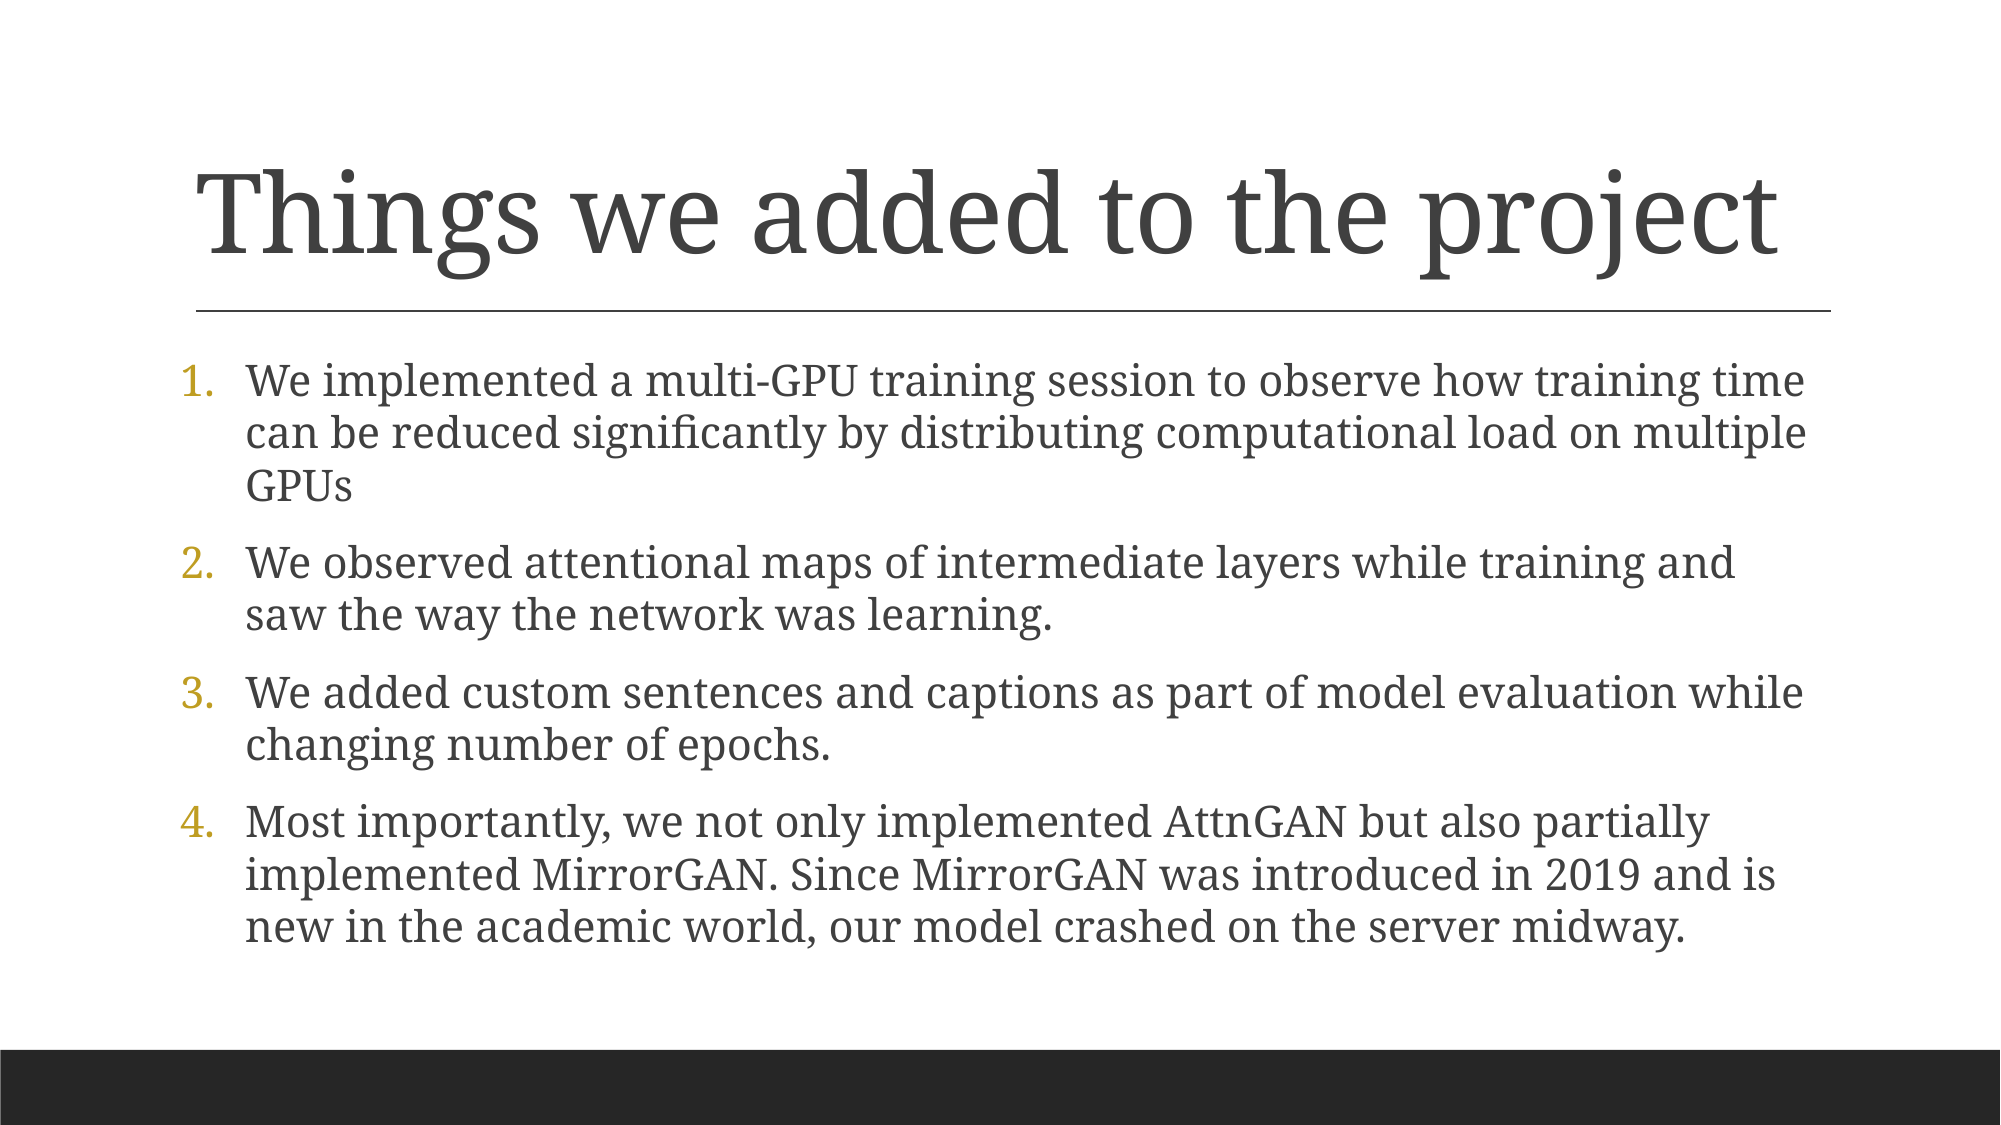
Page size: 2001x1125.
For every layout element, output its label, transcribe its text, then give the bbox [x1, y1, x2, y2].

title Things we added to the project [180, 47, 1830, 285]
list We implemented a multi-GPU training session to observe how training time can be reduced significantly by distributing computational load on multiple GPUs We observed attentional maps of intermediate layers while training and saw the way the network was learning. We added custom sentences and captions as part of model evaluation while changing number of epochs. Most importantly, we not only implemented AttnGAN but also partially implemented MirrorGAN. Since MirrorGAN was introduced in 2019 and is new in the academic world, our model crashed on the server midway. [180, 345, 1830, 963]
